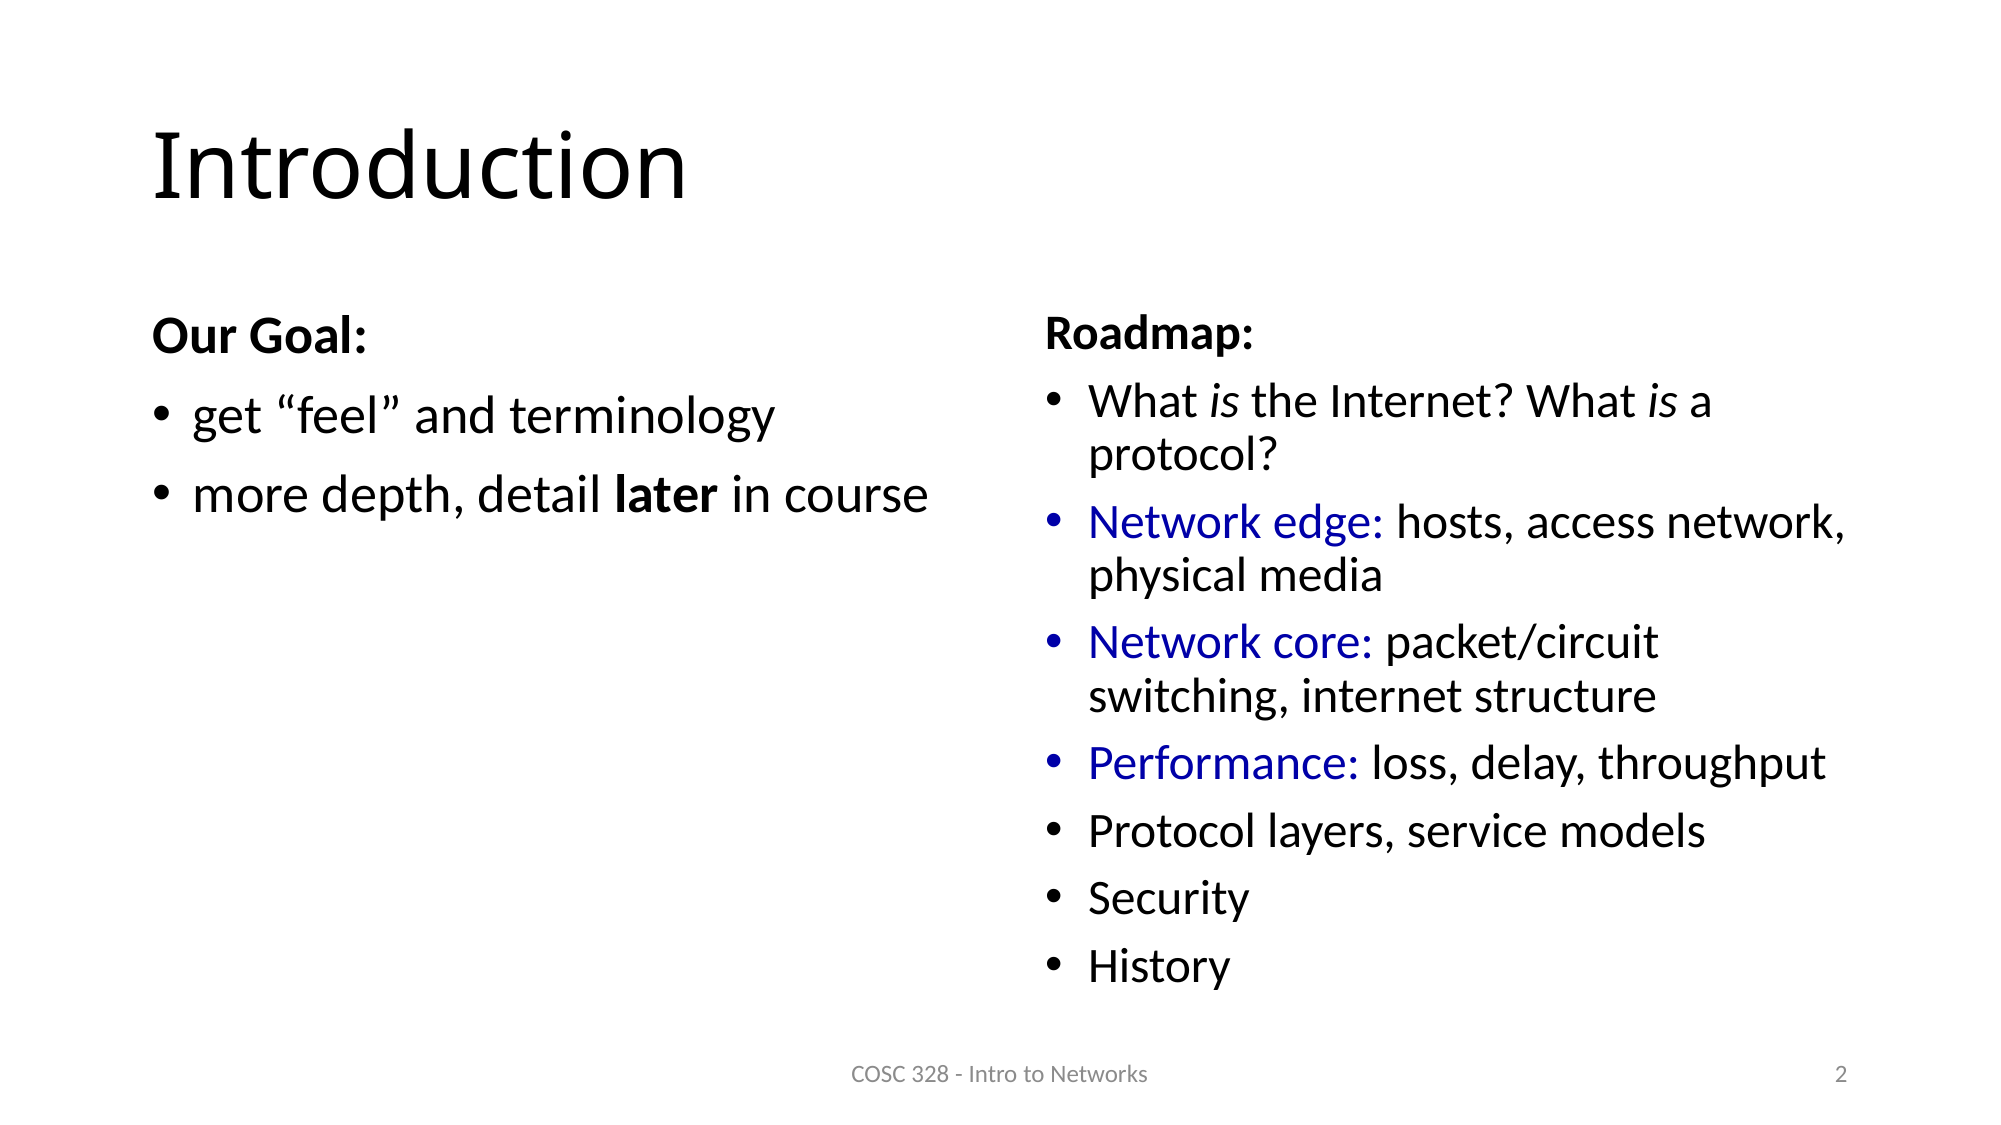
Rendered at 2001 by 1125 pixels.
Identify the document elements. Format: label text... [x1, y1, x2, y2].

footer COSC 328 - Intro to Networks [662, 1042, 1338, 1103]
title Introduction [137, 59, 1863, 278]
list Our Goal: get “feel” and terminology more depth, detail later in course [137, 299, 988, 1014]
slide_number 2 [1412, 1042, 1863, 1103]
list Roadmap: What is the Internet? What is a protocol? Network edge: hosts, access network, physical media Network core: packet/circuit switching, internet structure Performance: loss, delay, throughput Protocol layers, service models Security History [1012, 299, 1863, 1014]
